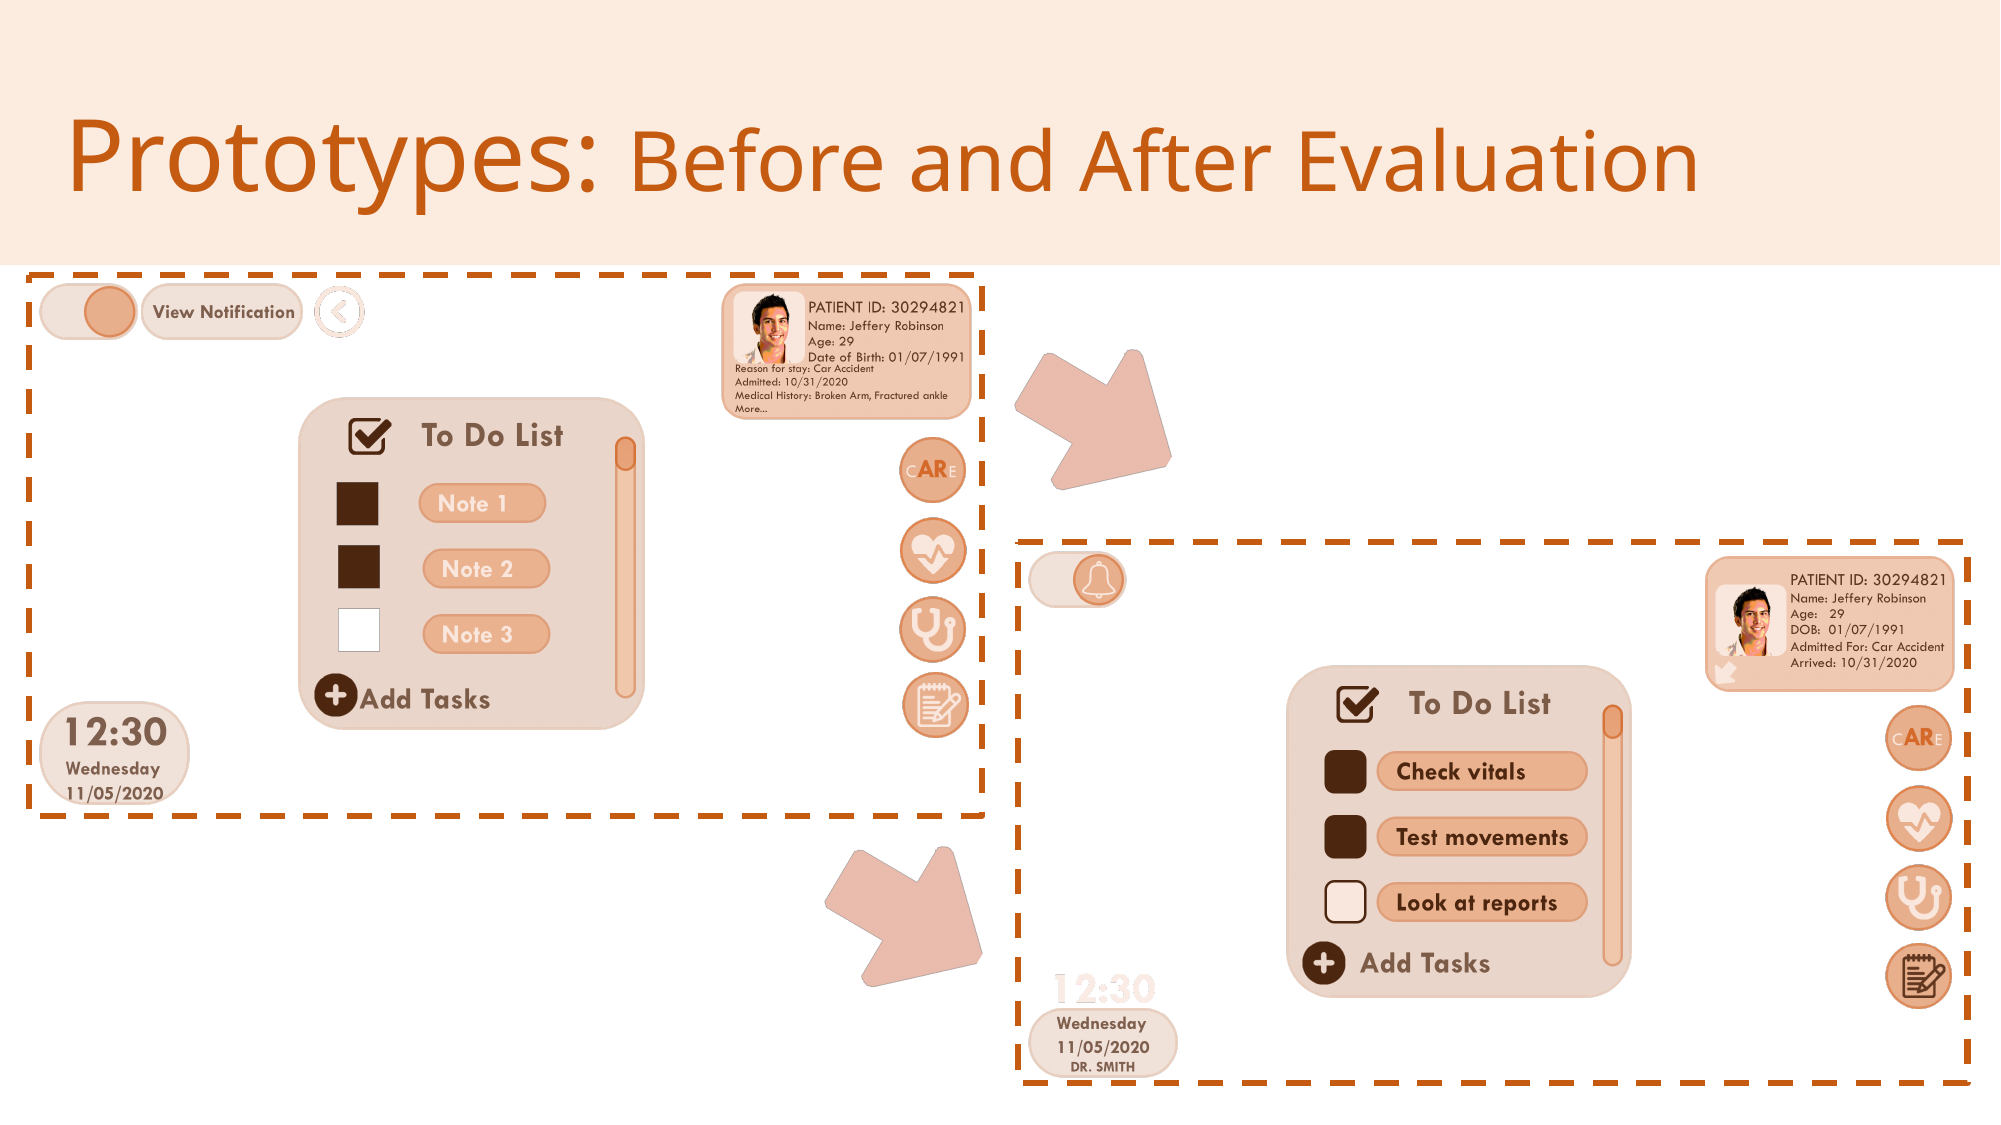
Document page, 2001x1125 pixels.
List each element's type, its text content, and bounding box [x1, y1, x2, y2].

picture [820, 832, 991, 999]
picture [1010, 335, 1181, 502]
text_box Prototypes: Before and After Evaluation [49, 6, 1844, 312]
text_box [0, 0, 2000, 266]
picture [1021, 545, 1965, 1081]
picture [31, 277, 979, 813]
